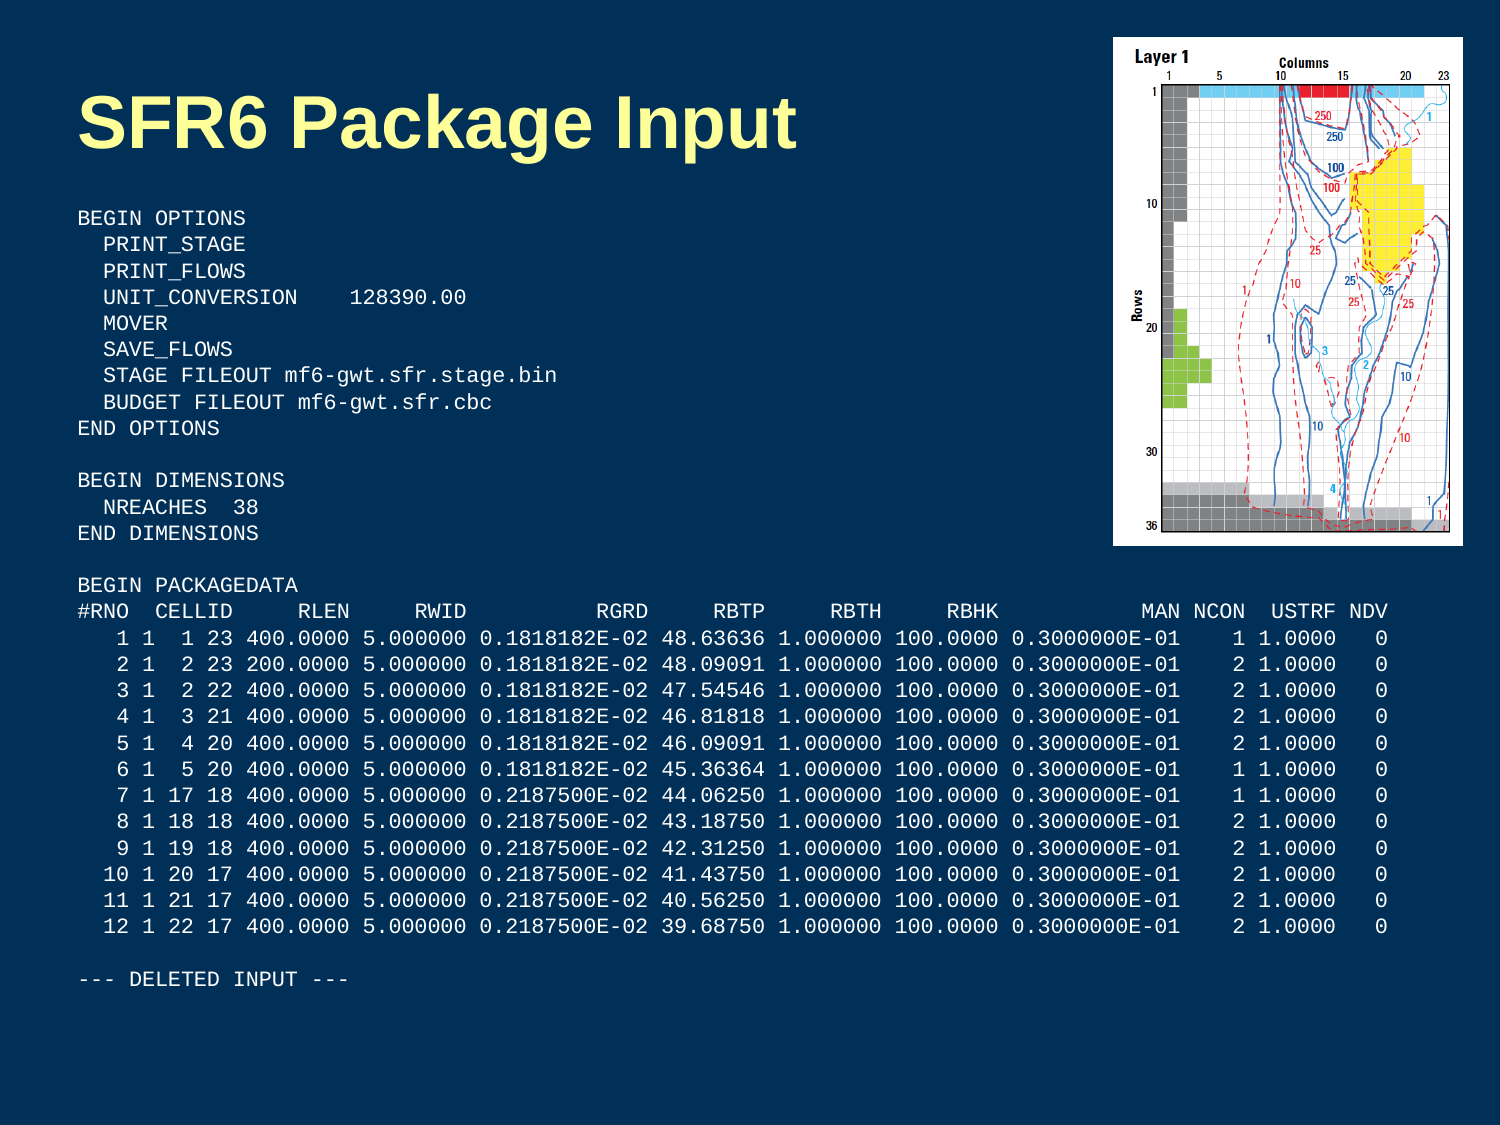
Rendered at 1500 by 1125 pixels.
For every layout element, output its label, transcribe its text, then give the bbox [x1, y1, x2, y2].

title SFR6 Package Input [62, 24, 1425, 196]
text_box BEGIN OPTIONS PRINT_STAGE PRINT_FLOWS UNIT_CONVERSION 128390.00 MOVER SAVE_FLOWS STAGE FILEOUT mf6-gwt.sfr.stage.bin BUDGET FILEOUT mf6-gwt.sfr.cbc END OPTIONS BEGIN DIMENSIONS NREACHES 38 END DIMENSIONS BEGIN PACKAGEDATA #RNO CELLID RLEN RWID RGRD RBTP RBTH RBHK MAN NCON USTRF NDV 1 1 1 23 400.0000 5.000000 0.1818182E-02 48.63636 1.000000 100.0000 0.3000000E-01 1 1.0000 0 2 1 2 23 200.0000 5.000000 0.1818182E-02 48.09091 1.000000 100.0000 0.3000000E-01 2 1.0000 0 3 1 2 22 400.0000 5.000000 0.1818182E-02 47.54546 1.000000 100.0000 0.3000000E-01 2 1.0000 0 4 1 3 21 400.0000 5.000000 0.1818182E-02 46.81818 1.000000 100.0000 0.3000000E-01 2 1.0000 0 5 1 4 20 400.0000 5.000000 0.1818182E-02 46.09091 1.000000 100.0000 0.3000000E-01 2 1.0000 0 6 1 5 20 400.0000 5.000000 0.1818182E-02 45.36364 1.000000 100.0000 0.3000000E-01 1 1.0000 0 7 1 17 18 400.0000 5.000000 0.2187500E-02 44.06250 1.000000 100.0000 0.3000000E-01 1 1.0000 0 8 1 18 18 400.0000 5.000000 0.2187500E-02 43.18750 1.000000 100.0000 0.3000000E-01 2 1.0000 0 9 1 19 18 400.0000 5.000000 0.2187500E-02 42.31250 1.000000 100.0000 0.3000000E-01 2 1.0000 0 10 1 20 17 400.0000 5.000000 0.2187500E-02 41.43750 1.000000 100.0000 0.3000000E-01 2 1.0000 0 11 1 21 17 400.0000 5.000000 0.2187500E-02 40.56250 1.000000 100.0000 0.3000000E-01 2 1.0000 0 12 1 22 17 400.0000 5.000000 0.2187500E-02 39.68750 1.000000 100.0000 0.3000000E-01 2 1.0000 0 --- DELETED INPUT --- [62, 196, 1438, 1024]
text_box [24, 962, 350, 1113]
picture [1113, 37, 1463, 546]
